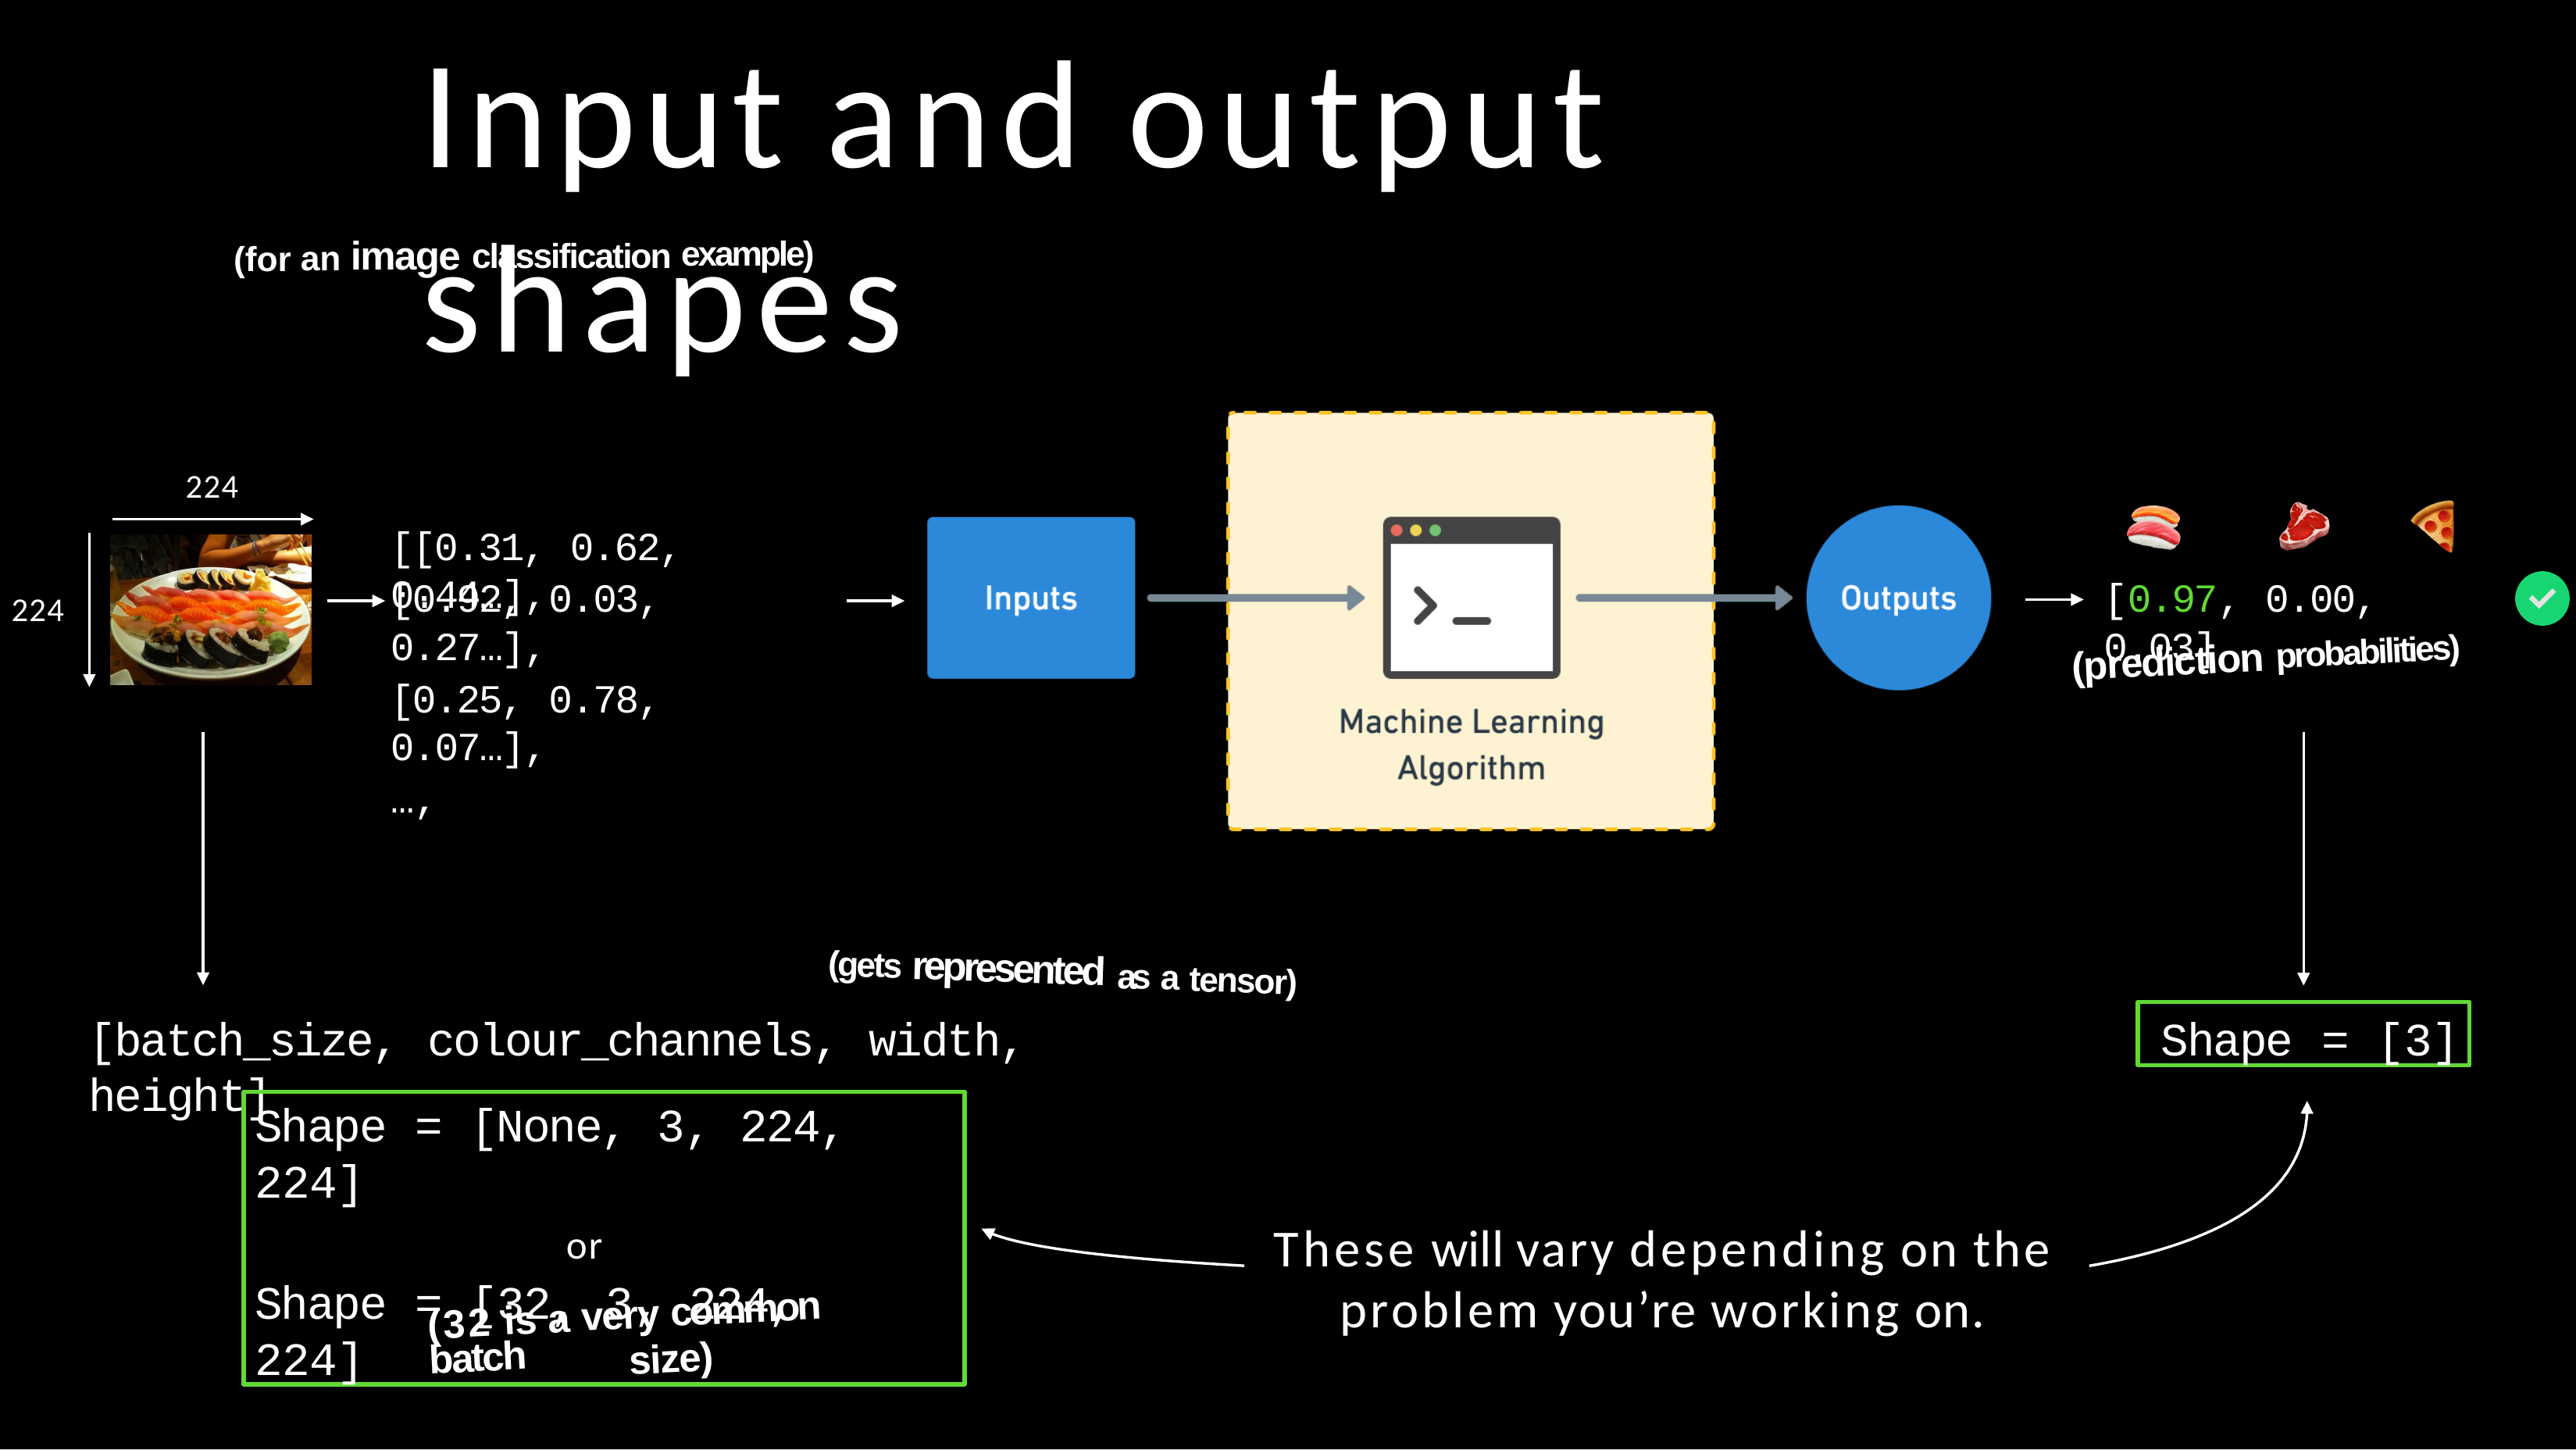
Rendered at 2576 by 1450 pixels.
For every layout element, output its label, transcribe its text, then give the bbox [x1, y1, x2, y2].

text_box [0.97, 0.00, 0.03] [2102, 570, 2505, 655]
picture [2410, 499, 2464, 554]
text_box size) [628, 1342, 726, 1383]
text_box (gets represented as a tensor) [827, 956, 1338, 1006]
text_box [196, 732, 210, 986]
text_box (for an image classification example) [232, 207, 897, 282]
picture [2126, 499, 2181, 554]
title Input and output shapes [419, 12, 2129, 384]
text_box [2296, 731, 2310, 986]
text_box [2087, 1100, 2314, 1268]
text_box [846, 366, 2085, 877]
text_box 224 [[0.31, 0.62, 0.44…], [184, 449, 843, 616]
text_box [batch_size, colour_channels, width, height] [87, 1007, 1228, 1121]
picture [2515, 571, 2570, 626]
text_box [326, 594, 386, 608]
text_box [0.92, 0.03, 0.27…], [0.25, 0.78, 0.07…], …, [388, 616, 836, 821]
text_box Shape = [None, 3, 224, 224] or Shape = [32, 3, 224, 224] [243, 1091, 965, 1384]
text_box Shape = [3] [2138, 1002, 2470, 1066]
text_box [981, 1228, 1246, 1268]
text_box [112, 512, 314, 527]
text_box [82, 532, 96, 688]
picture [109, 534, 312, 685]
text_box 224 [9, 586, 69, 629]
text_box These will vary depending on the problem you’re working on. [1272, 1211, 2062, 1338]
text_box (prediction probabilities) [2090, 634, 2506, 692]
text_box (32 is a very common batch [426, 1286, 923, 1382]
picture [2277, 499, 2332, 554]
